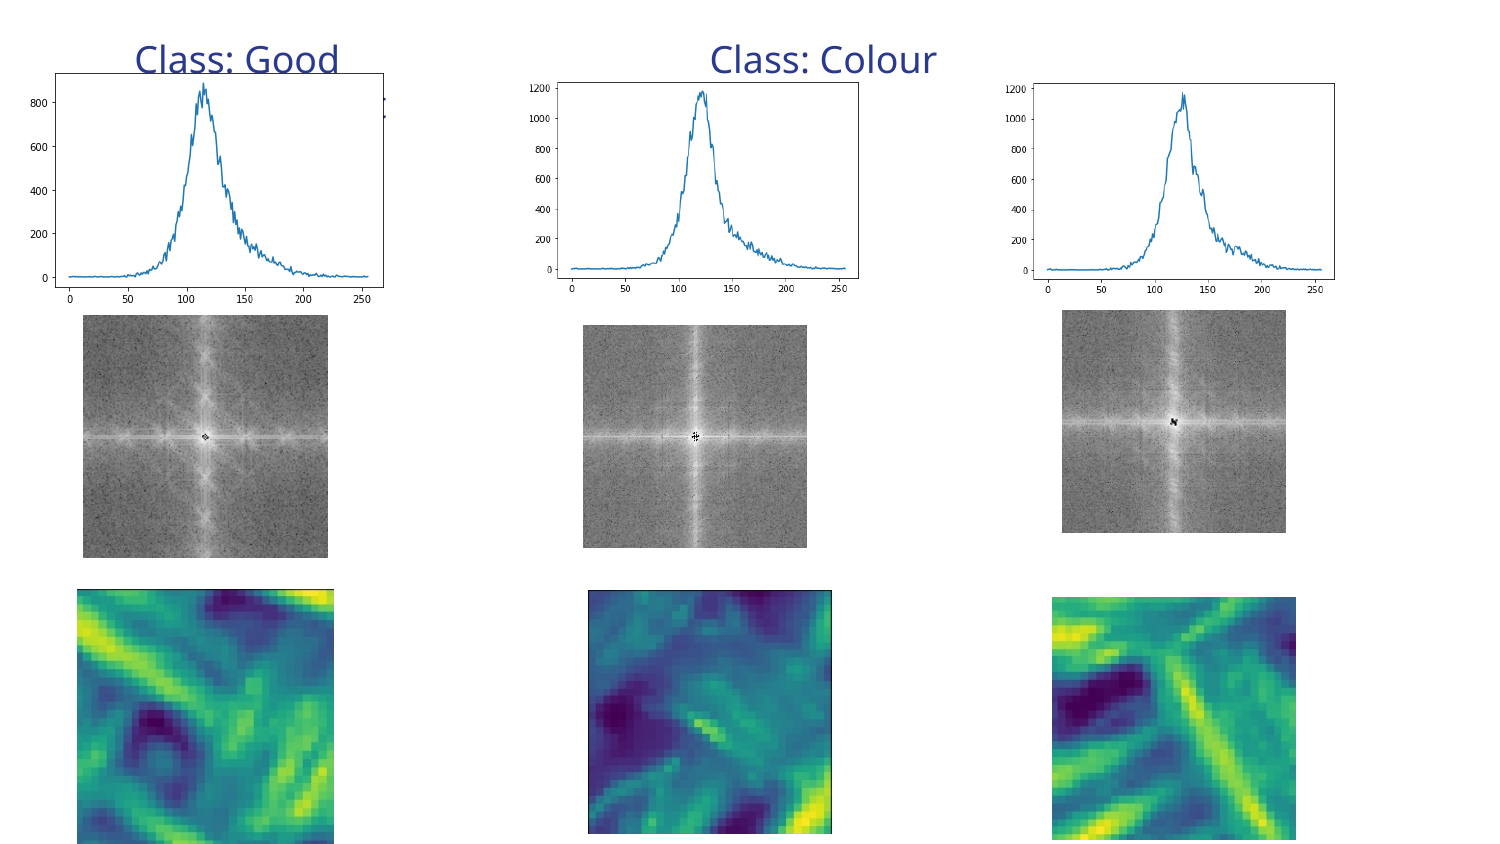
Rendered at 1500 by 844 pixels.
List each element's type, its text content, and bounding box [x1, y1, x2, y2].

picture [582, 325, 807, 549]
picture [76, 588, 335, 844]
title Class: Good Class: Colour Class: Cut [51, 20, 1449, 77]
picture [998, 77, 1340, 300]
picture [1062, 310, 1286, 534]
picture [1051, 597, 1296, 841]
picture [522, 76, 865, 299]
picture [22, 66, 389, 310]
picture [83, 315, 328, 559]
picture [588, 590, 833, 834]
